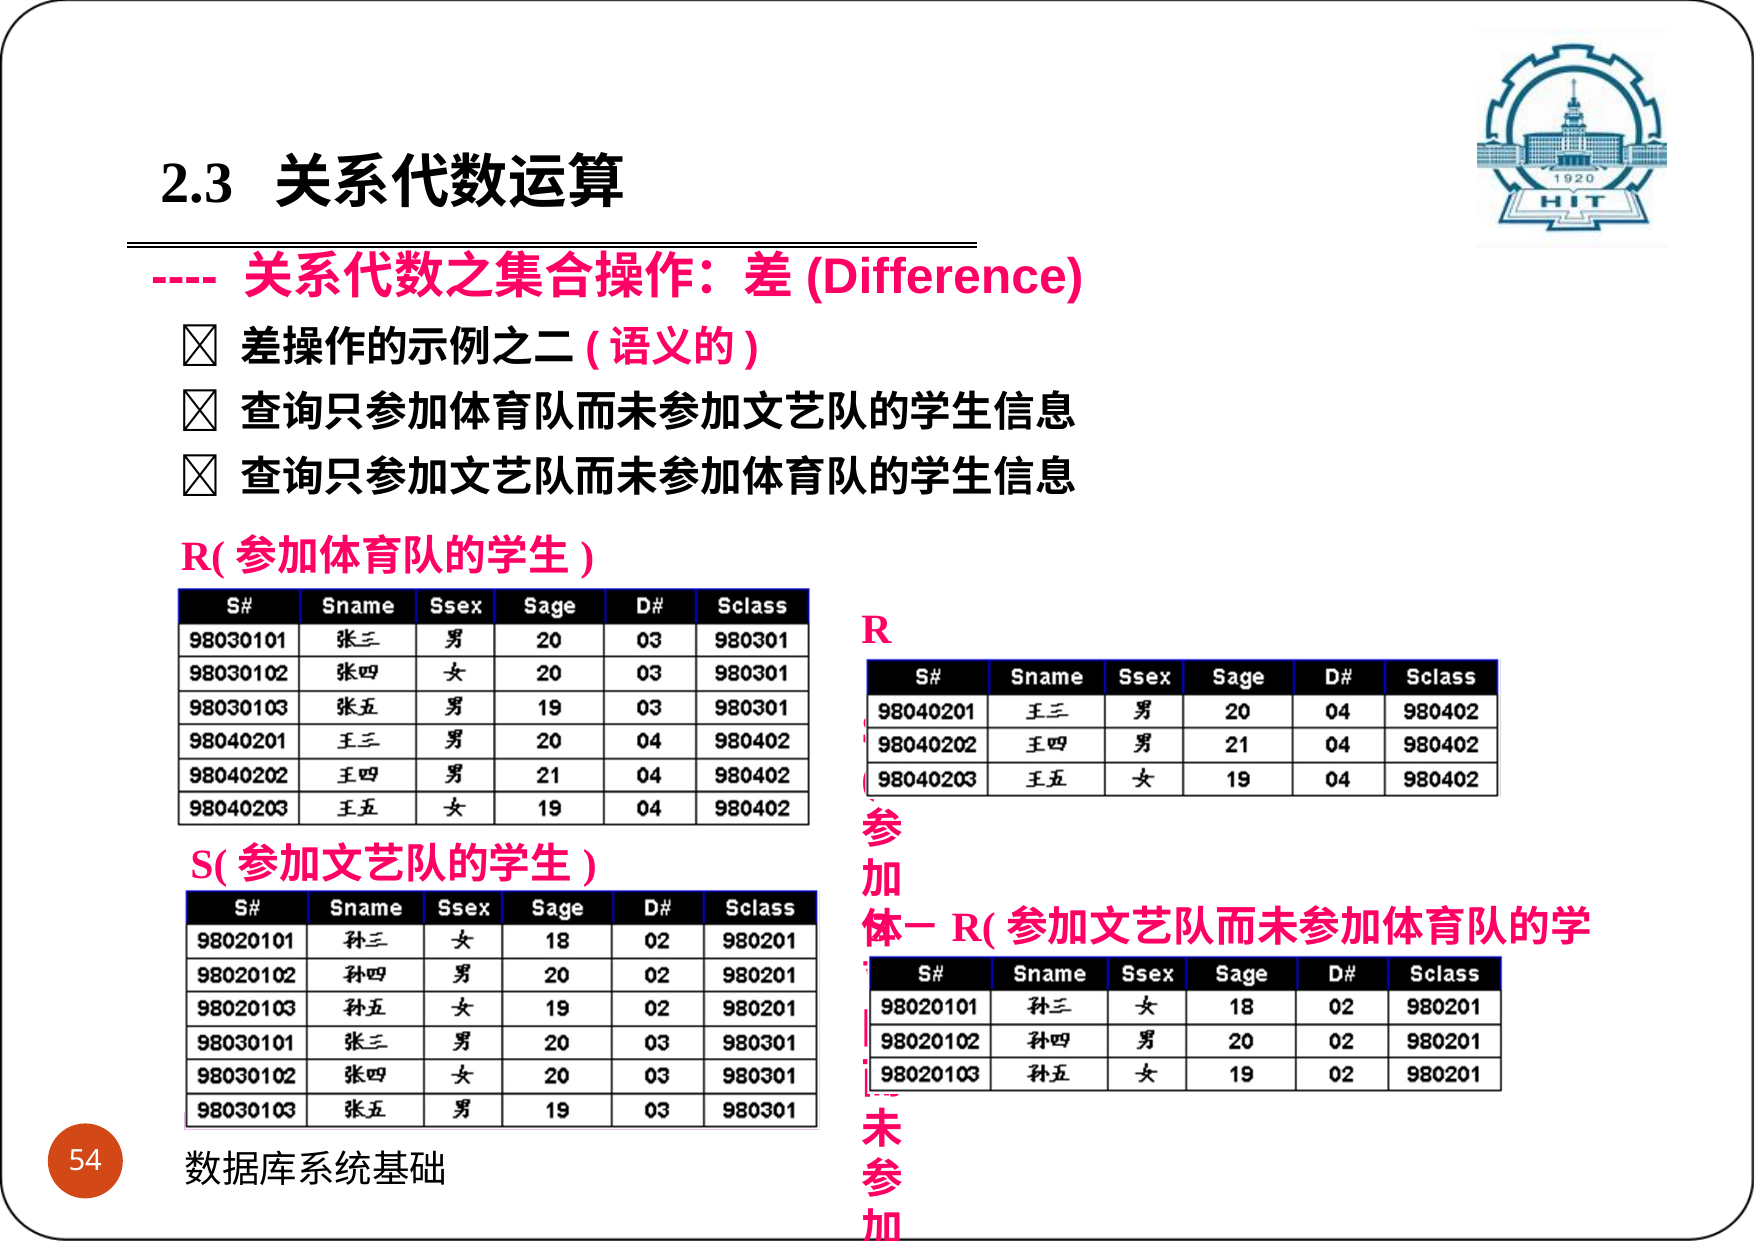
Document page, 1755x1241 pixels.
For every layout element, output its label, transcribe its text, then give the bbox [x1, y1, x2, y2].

text_box 2.3 关系代数运算 ---- 关系代数之集合操作：差(Difference)  差操作的示例之二(语义的)  查询只参加体育队而未参加文艺队的学生信息  查询只参加文艺队而未参加体育队的学生信息 R(参加体育队的学生) R－S(参加体育队而未参加文艺队的学生) [149, 144, 1616, 1241]
text_box S(参加文艺队的学生) S－R(参加文艺队而未参加体育队的学生) [188, 836, 1621, 1000]
picture [0, 0, 1755, 1241]
text_box [867, 954, 1504, 1094]
text_box [865, 657, 1501, 799]
